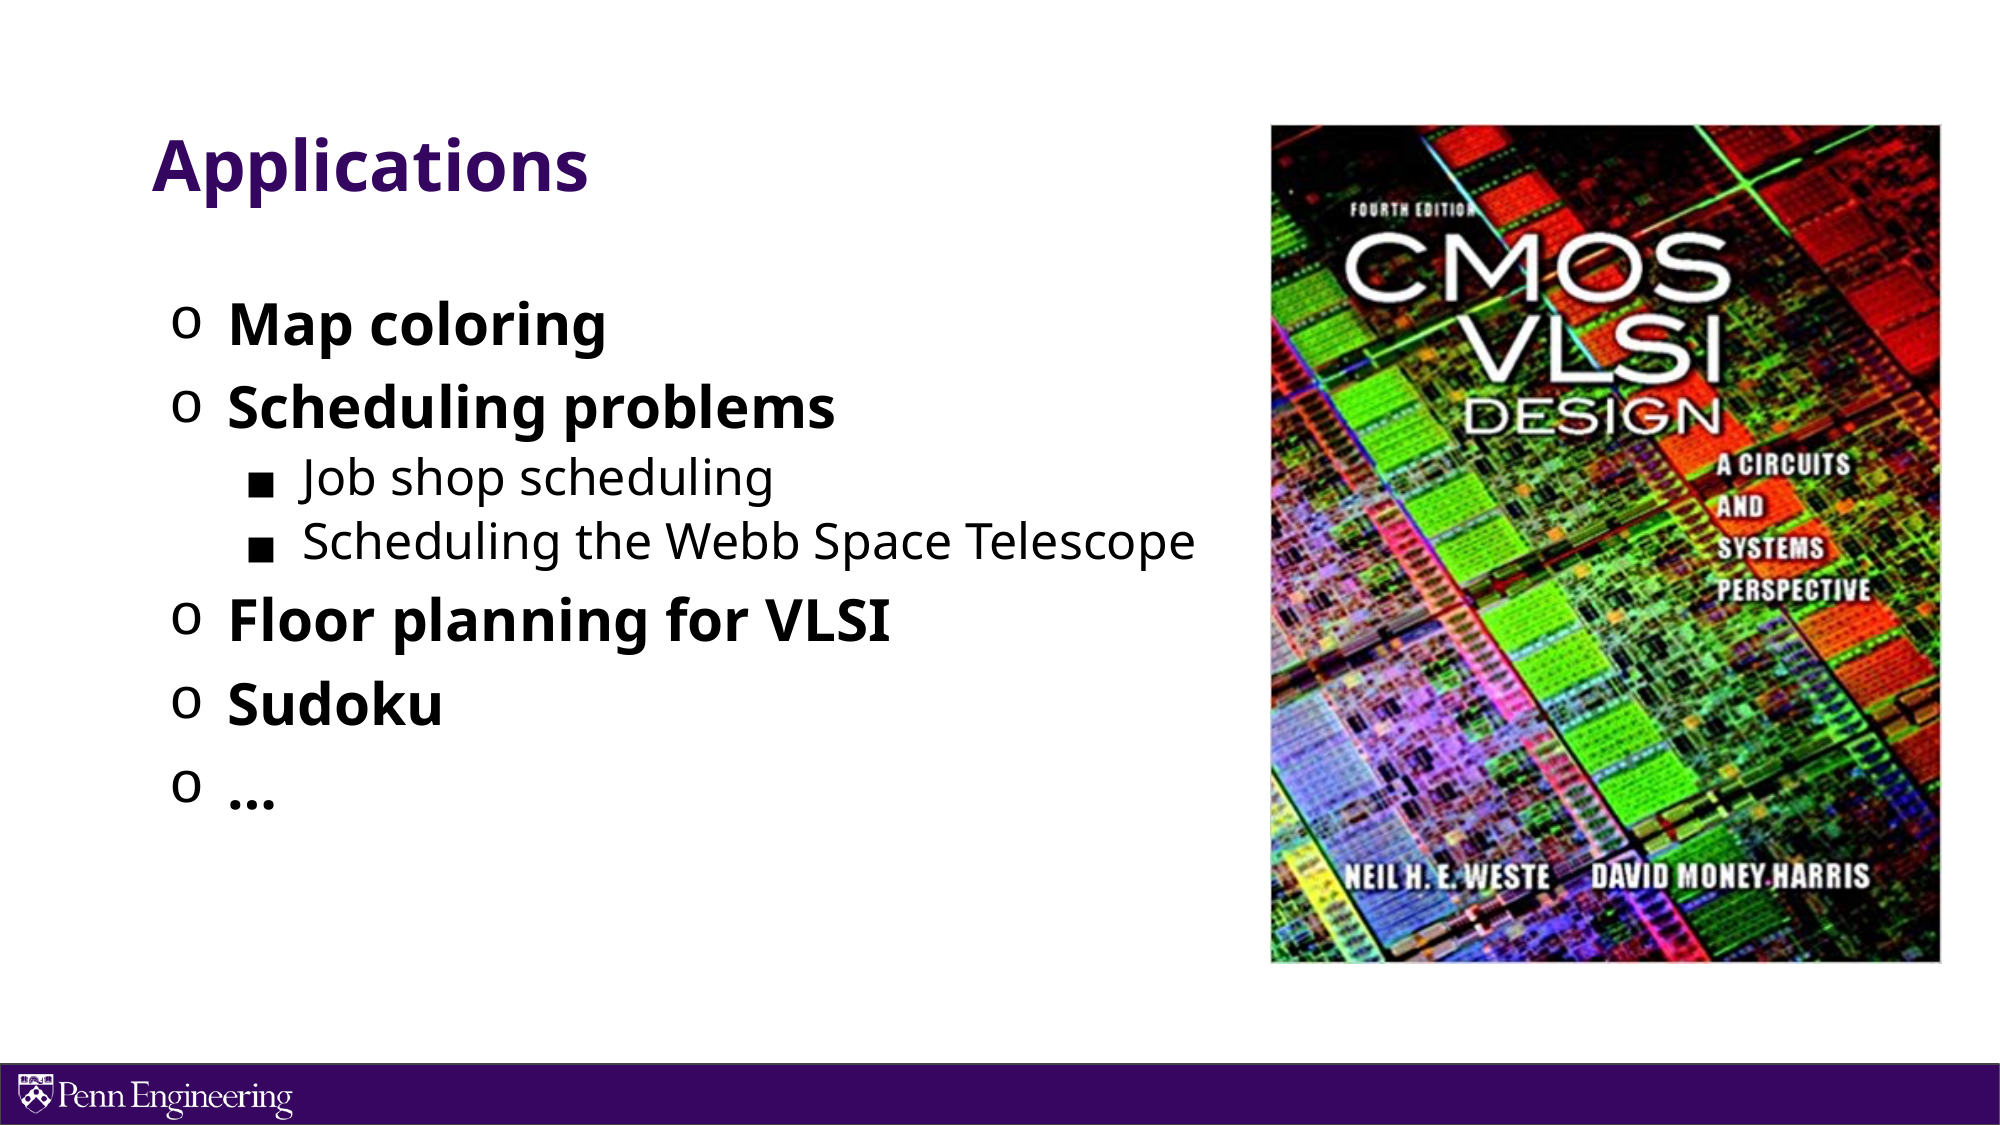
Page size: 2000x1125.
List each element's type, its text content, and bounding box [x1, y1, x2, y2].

picture [1270, 124, 1942, 964]
picture [8, 1066, 301, 1123]
title Applications [137, 59, 1862, 278]
list Map coloring Scheduling problems Job shop scheduling Scheduling the Webb Space Telescope Floor planning for VLSI Sudoku … [137, 287, 1862, 1059]
